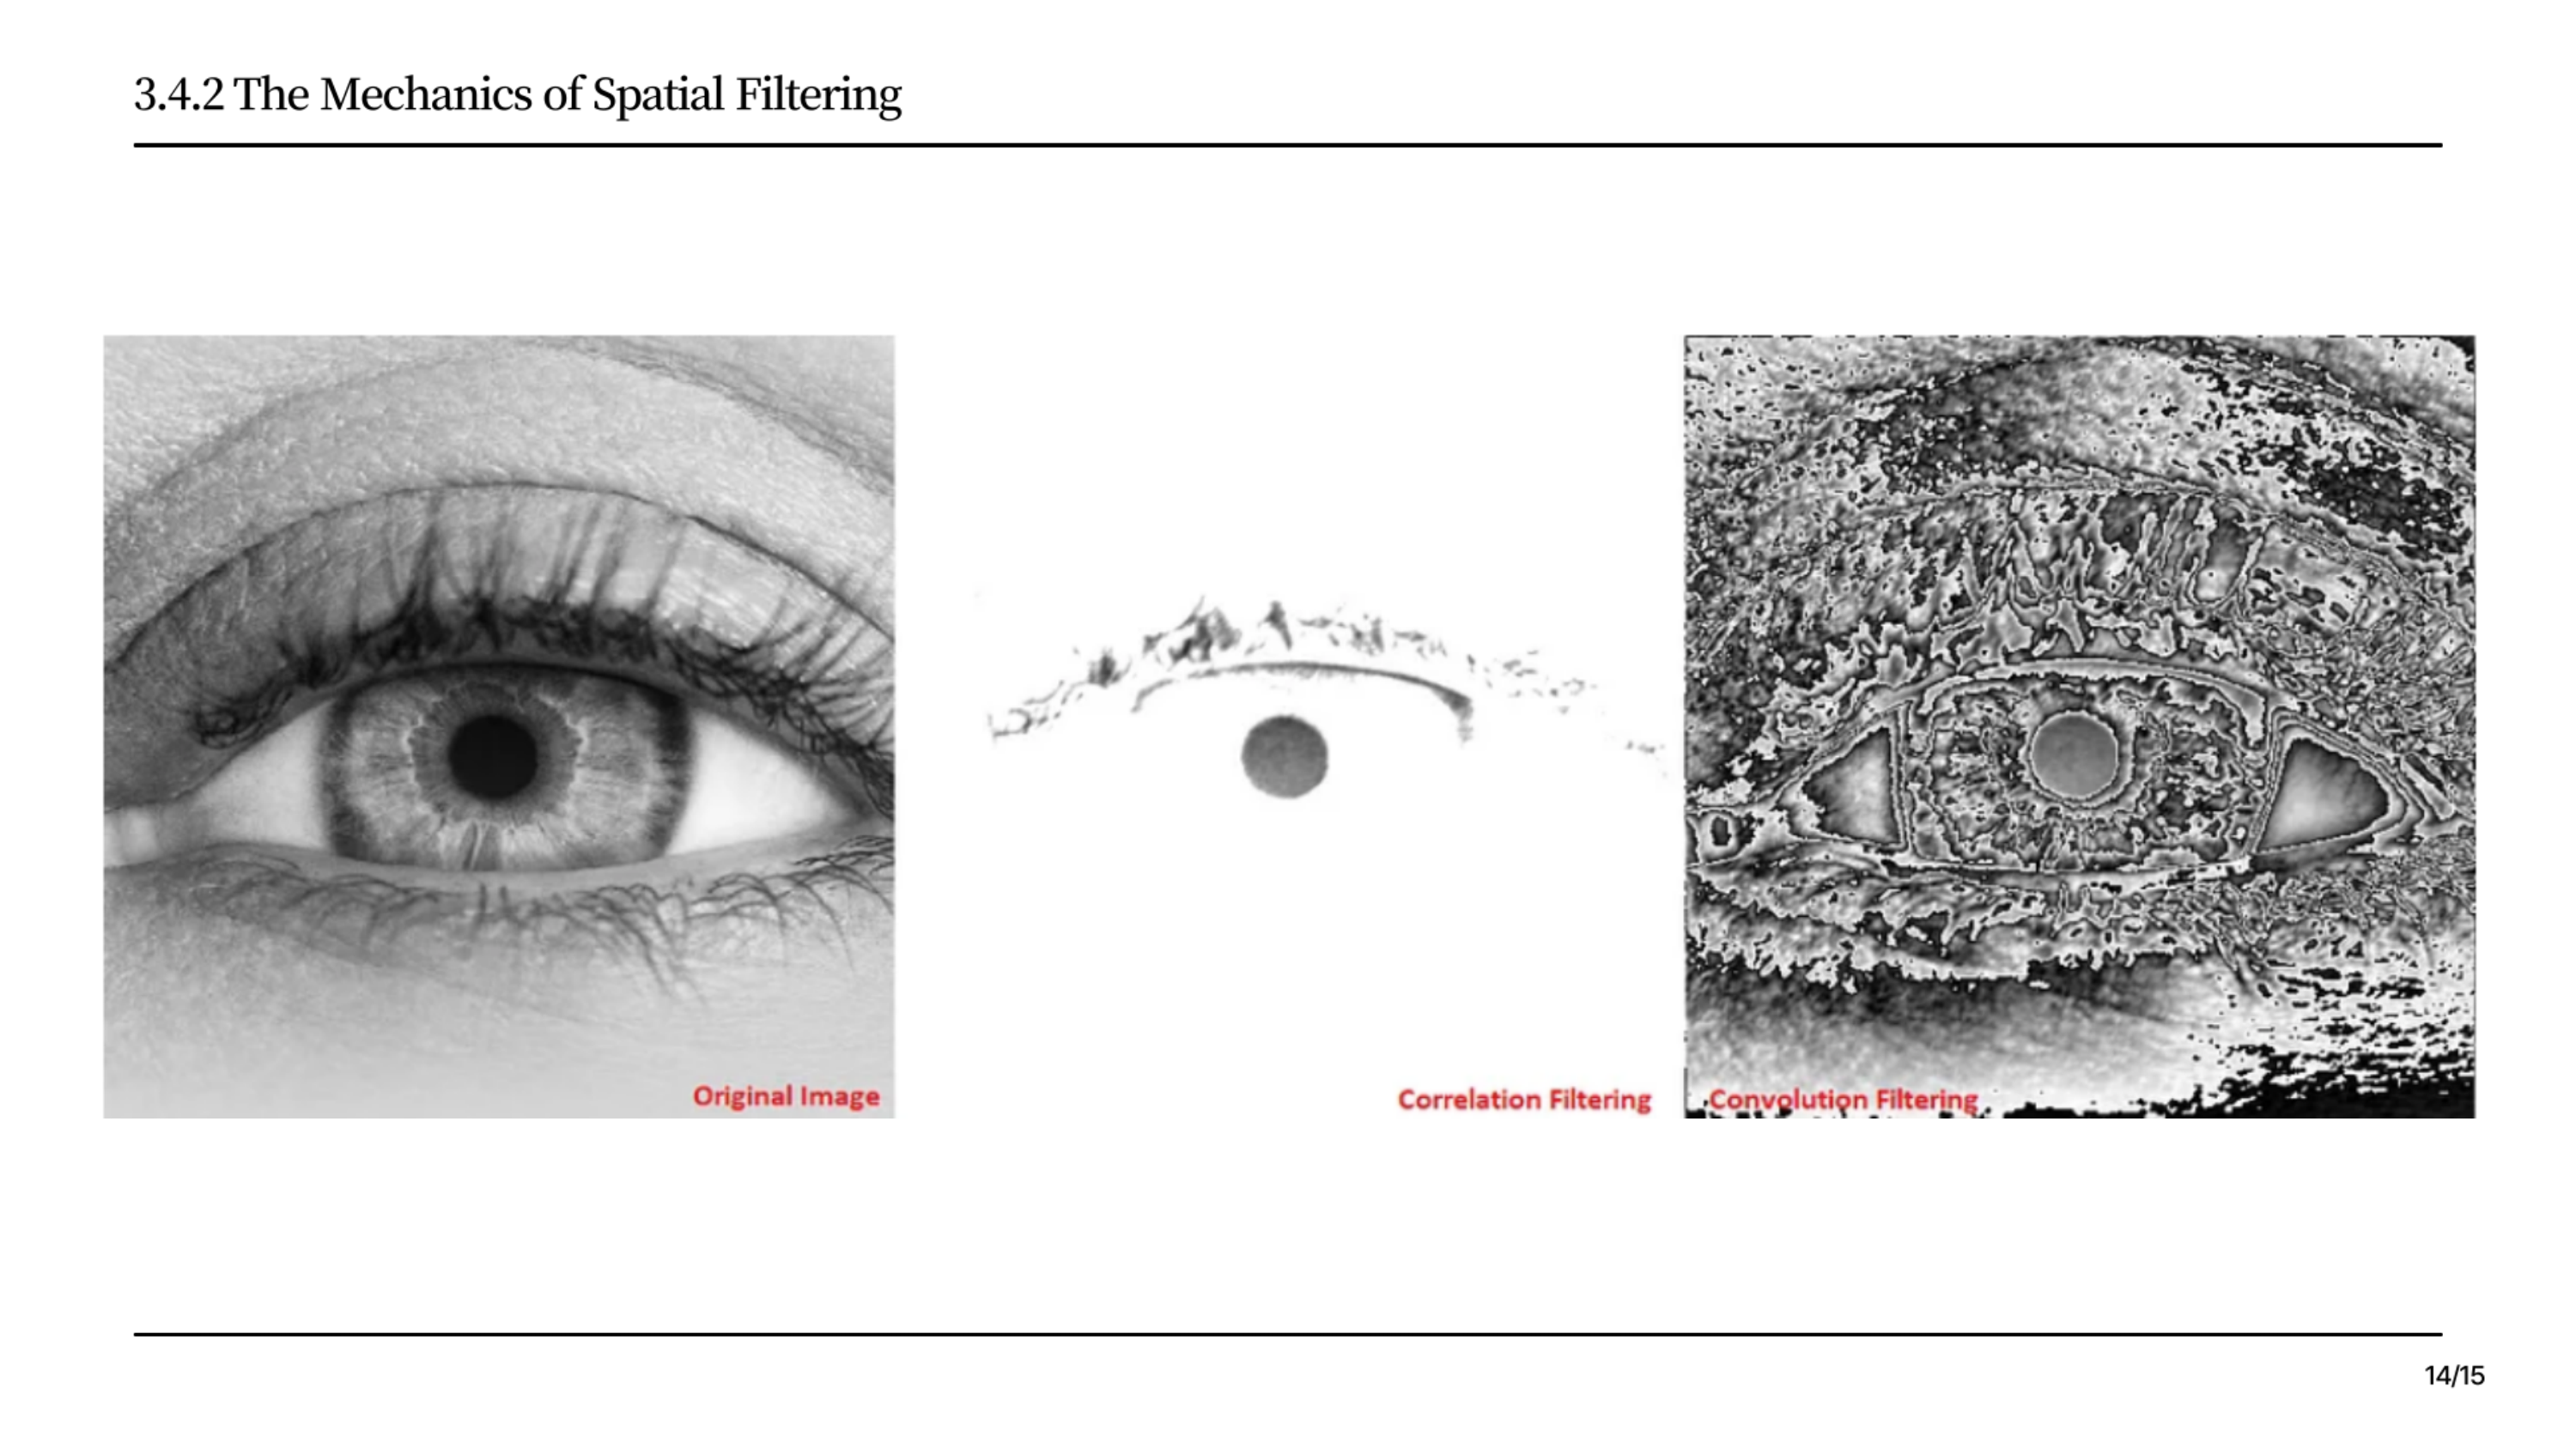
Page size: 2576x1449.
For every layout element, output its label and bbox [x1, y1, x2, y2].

picture [118, 47, 946, 166]
text_box [97, 330, 2478, 1119]
text_box [133, 1331, 2443, 1337]
text_box [949, 142, 2443, 148]
picture [2314, 1343, 2564, 1422]
